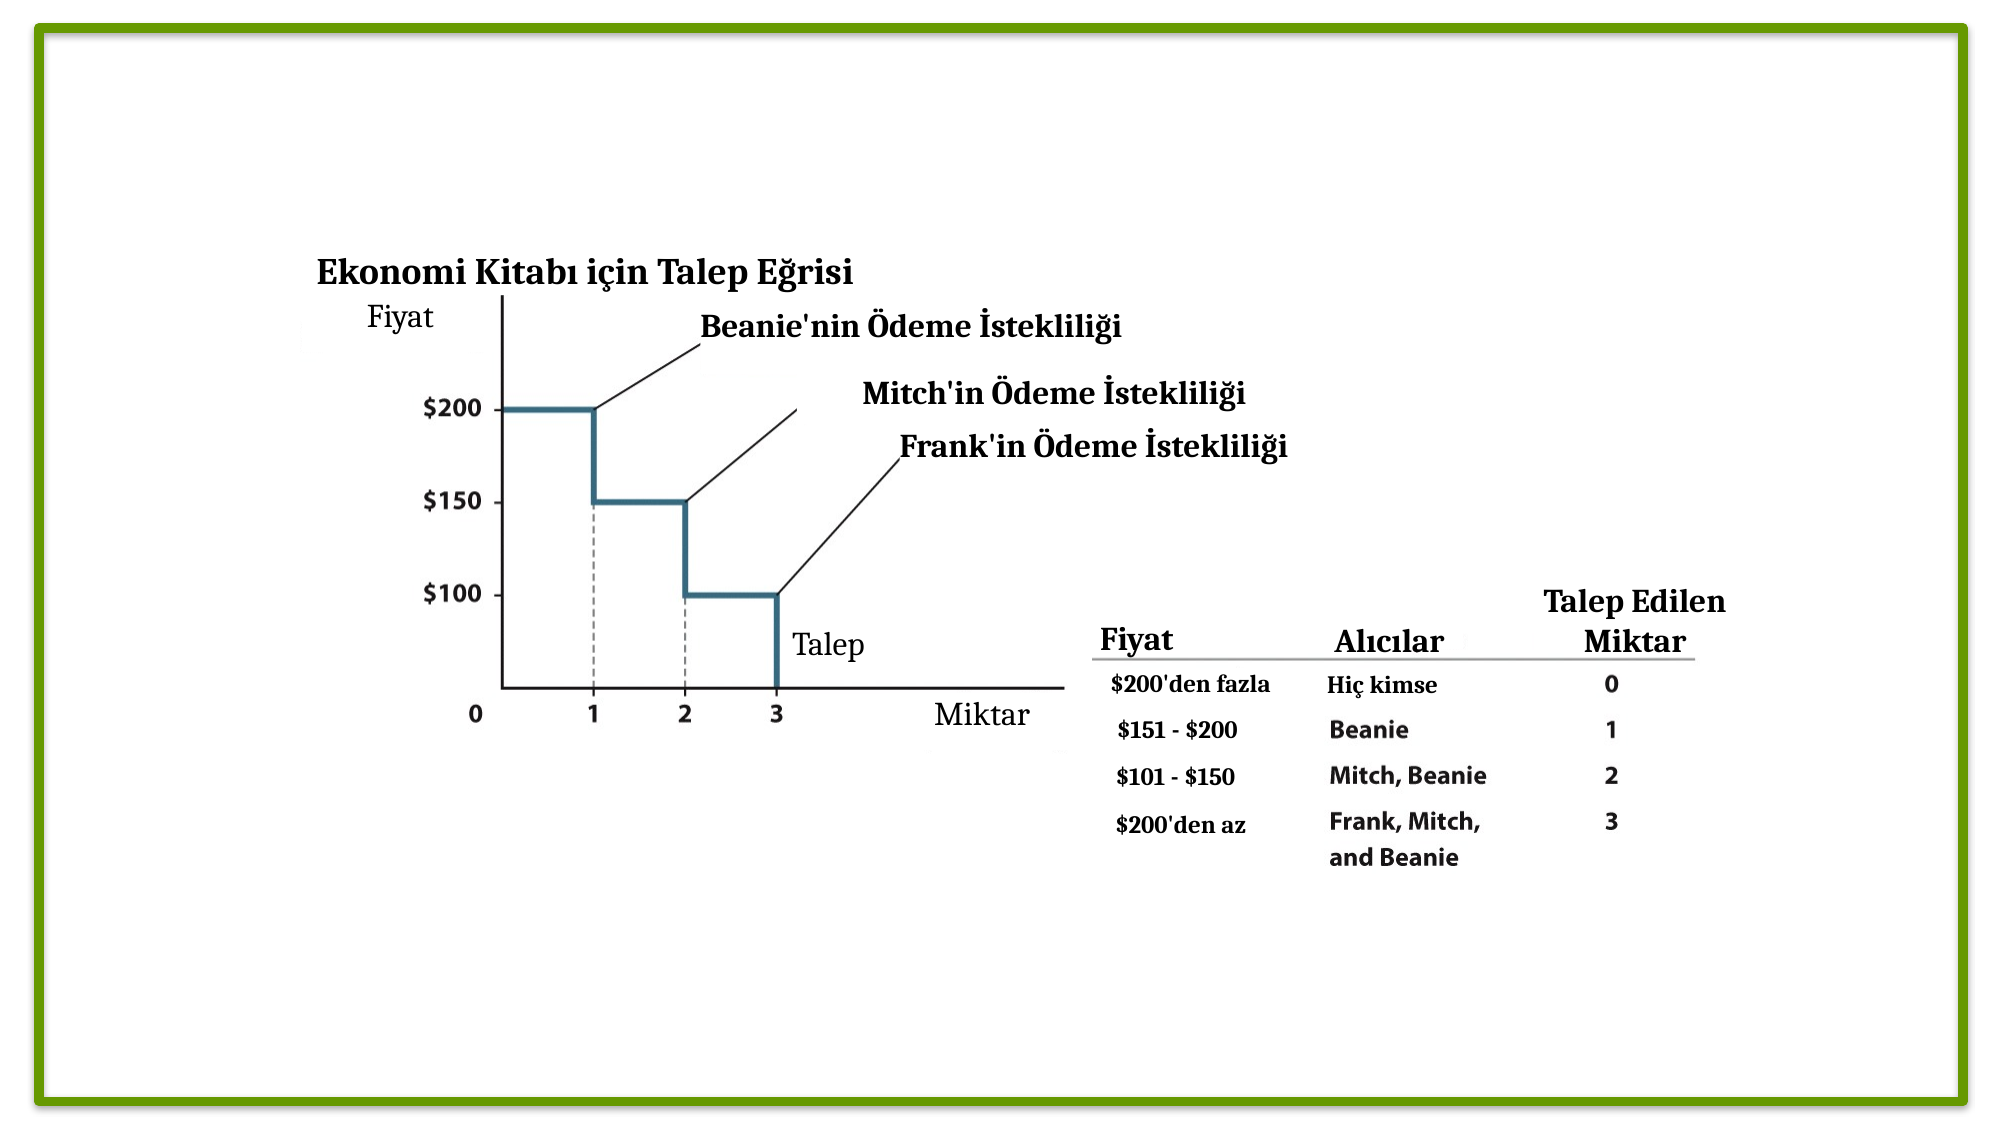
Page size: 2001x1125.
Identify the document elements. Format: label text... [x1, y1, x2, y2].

text_box Ekonomi Kitabı için Talep Eğrisi [286, 245, 885, 297]
text_box Talep Edilen Miktar [1704, 537, 1735, 654]
picture [299, 249, 1700, 876]
